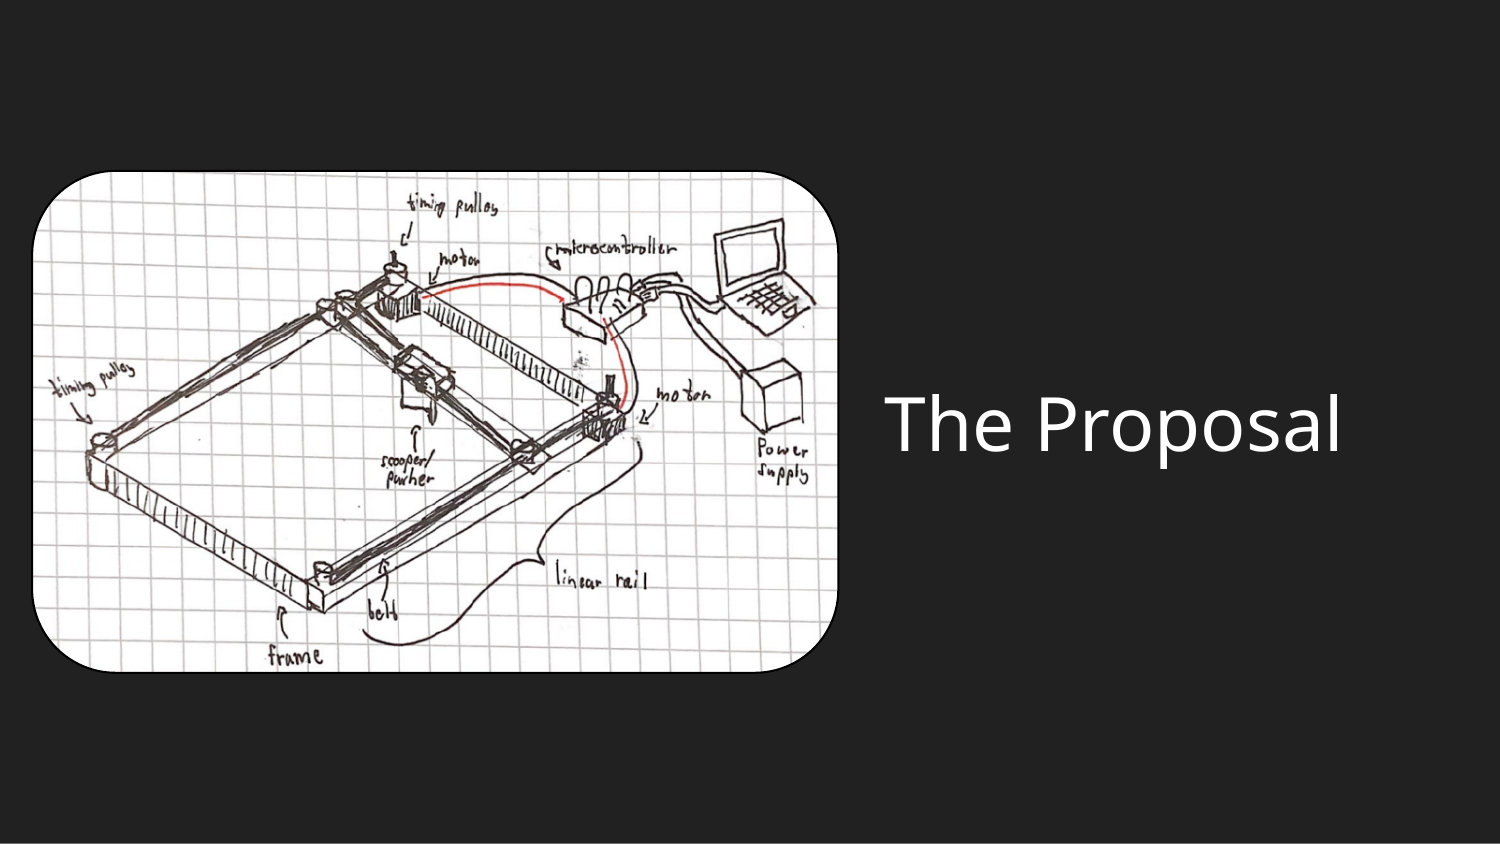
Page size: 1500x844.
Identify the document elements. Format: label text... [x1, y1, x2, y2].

title The Proposal [869, 149, 1500, 694]
picture [31, 170, 839, 674]
